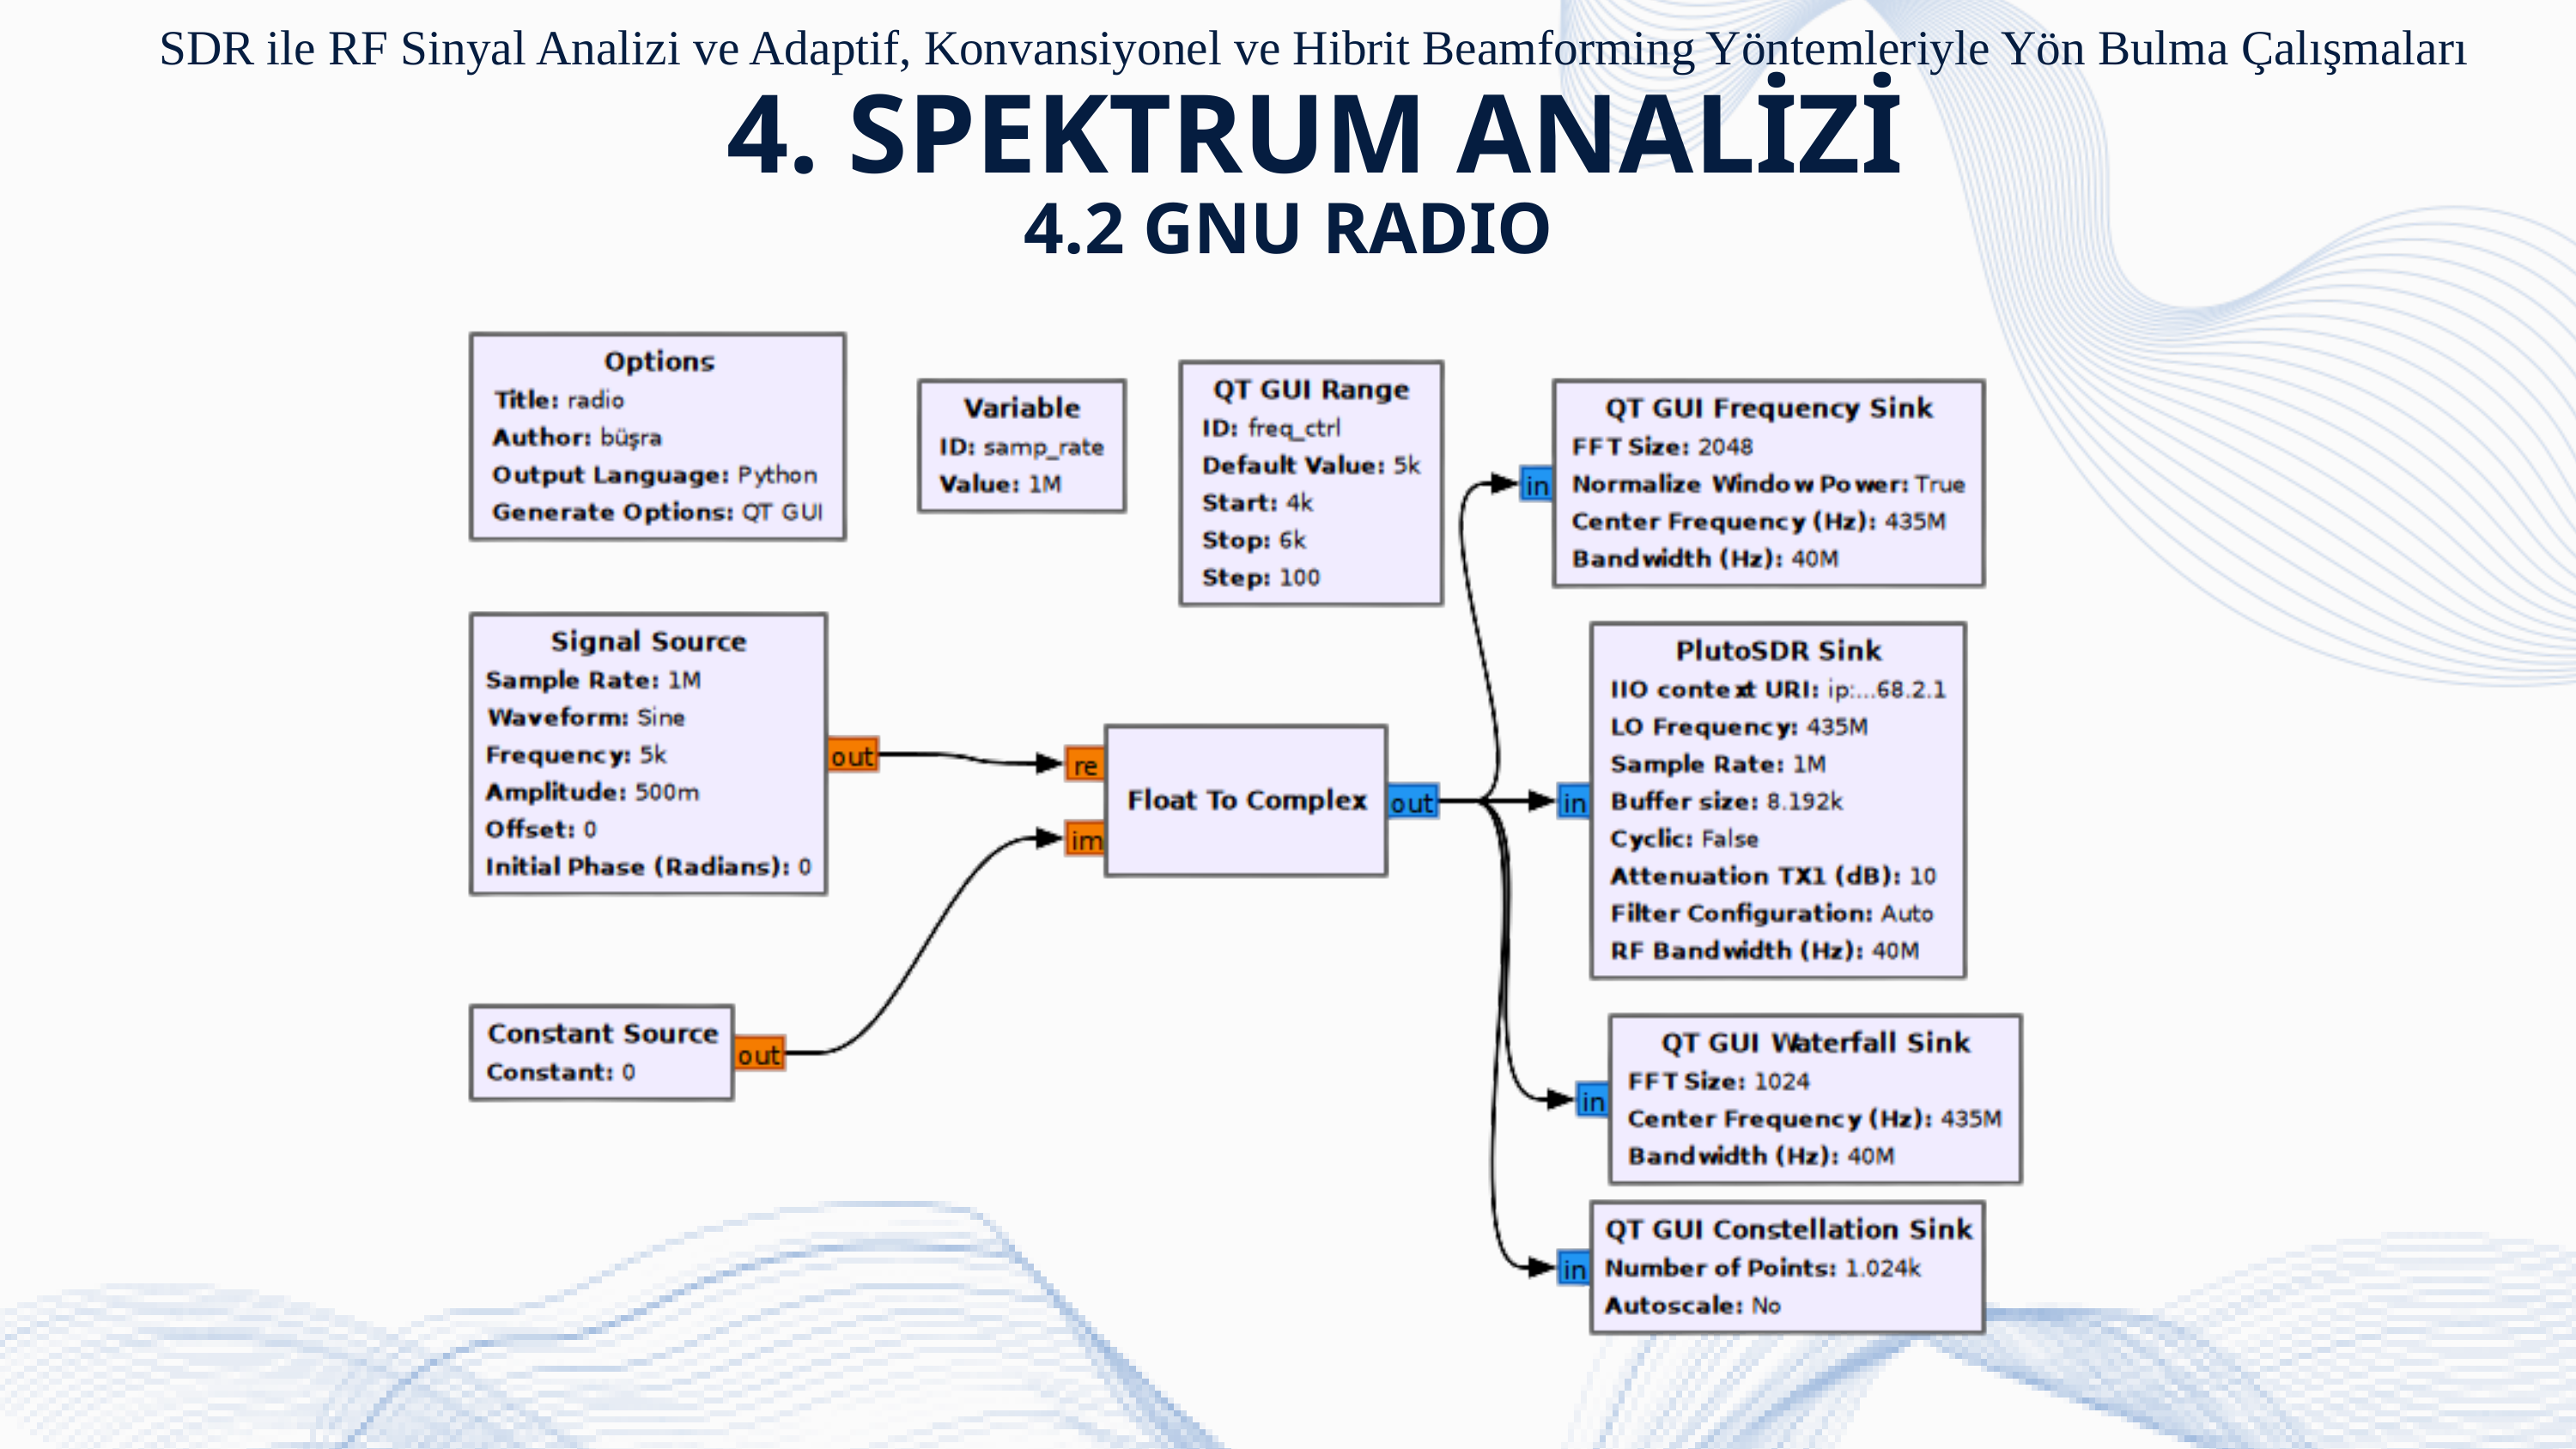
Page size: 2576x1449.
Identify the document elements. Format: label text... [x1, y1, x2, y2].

text_box 4. SPEKTRUM ANALİZİ [726, 162, 2295, 195]
text_box SDR ile RF Sinyal Analizi ve Adaptif, Konvansiyonel ve Hibrit Beamforming Yöntemleriyle Yön Bulma Çalışmaları [0, 6, 2576, 162]
text_box [0, 1201, 2576, 1449]
text_box 4.2 GNU RADIO [1024, 183, 1820, 268]
text_box [1236, 0, 2576, 6]
text_box [453, 312, 2085, 1381]
text_box [1236, 162, 2576, 703]
